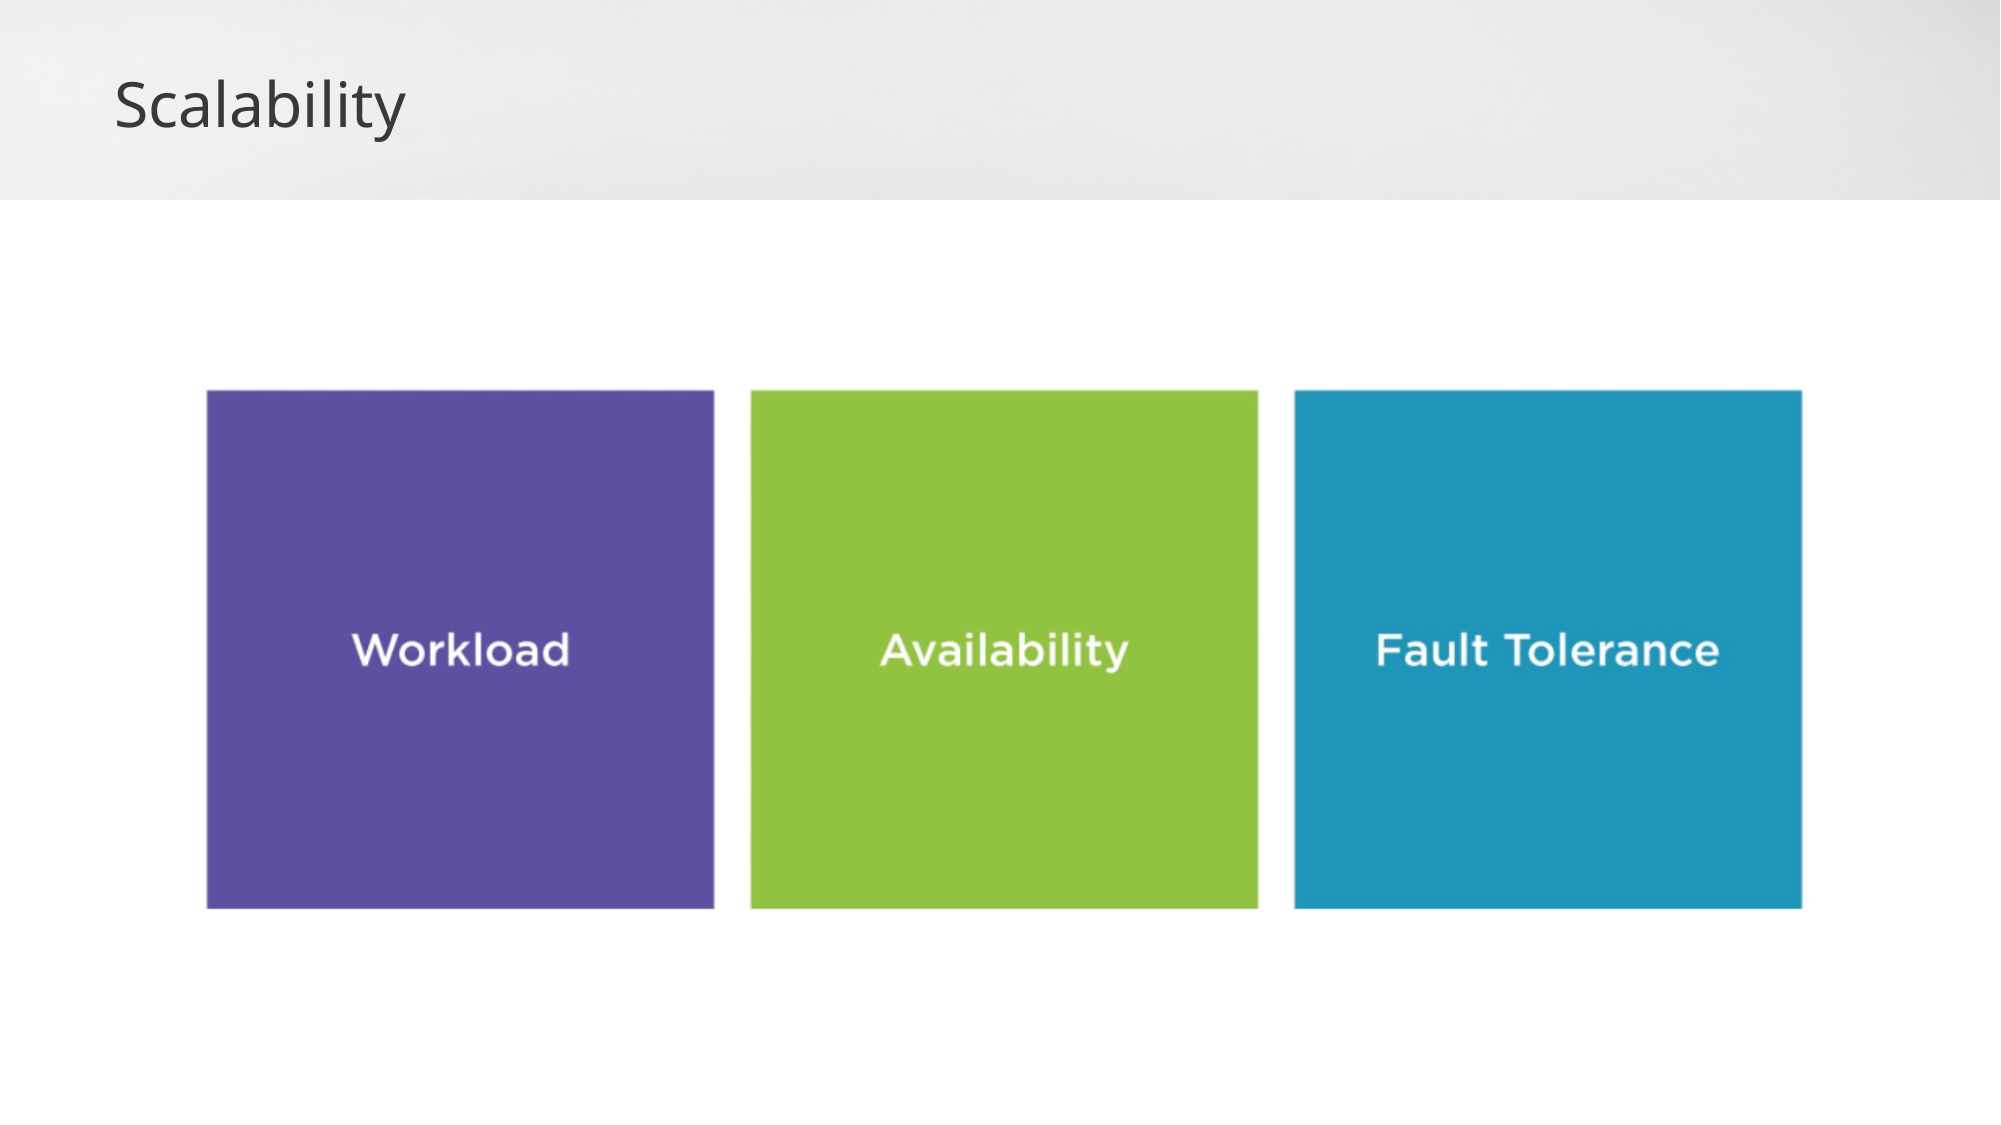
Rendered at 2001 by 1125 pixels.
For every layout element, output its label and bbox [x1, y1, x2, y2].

picture [174, 362, 1826, 952]
picture [0, 0, 2000, 200]
